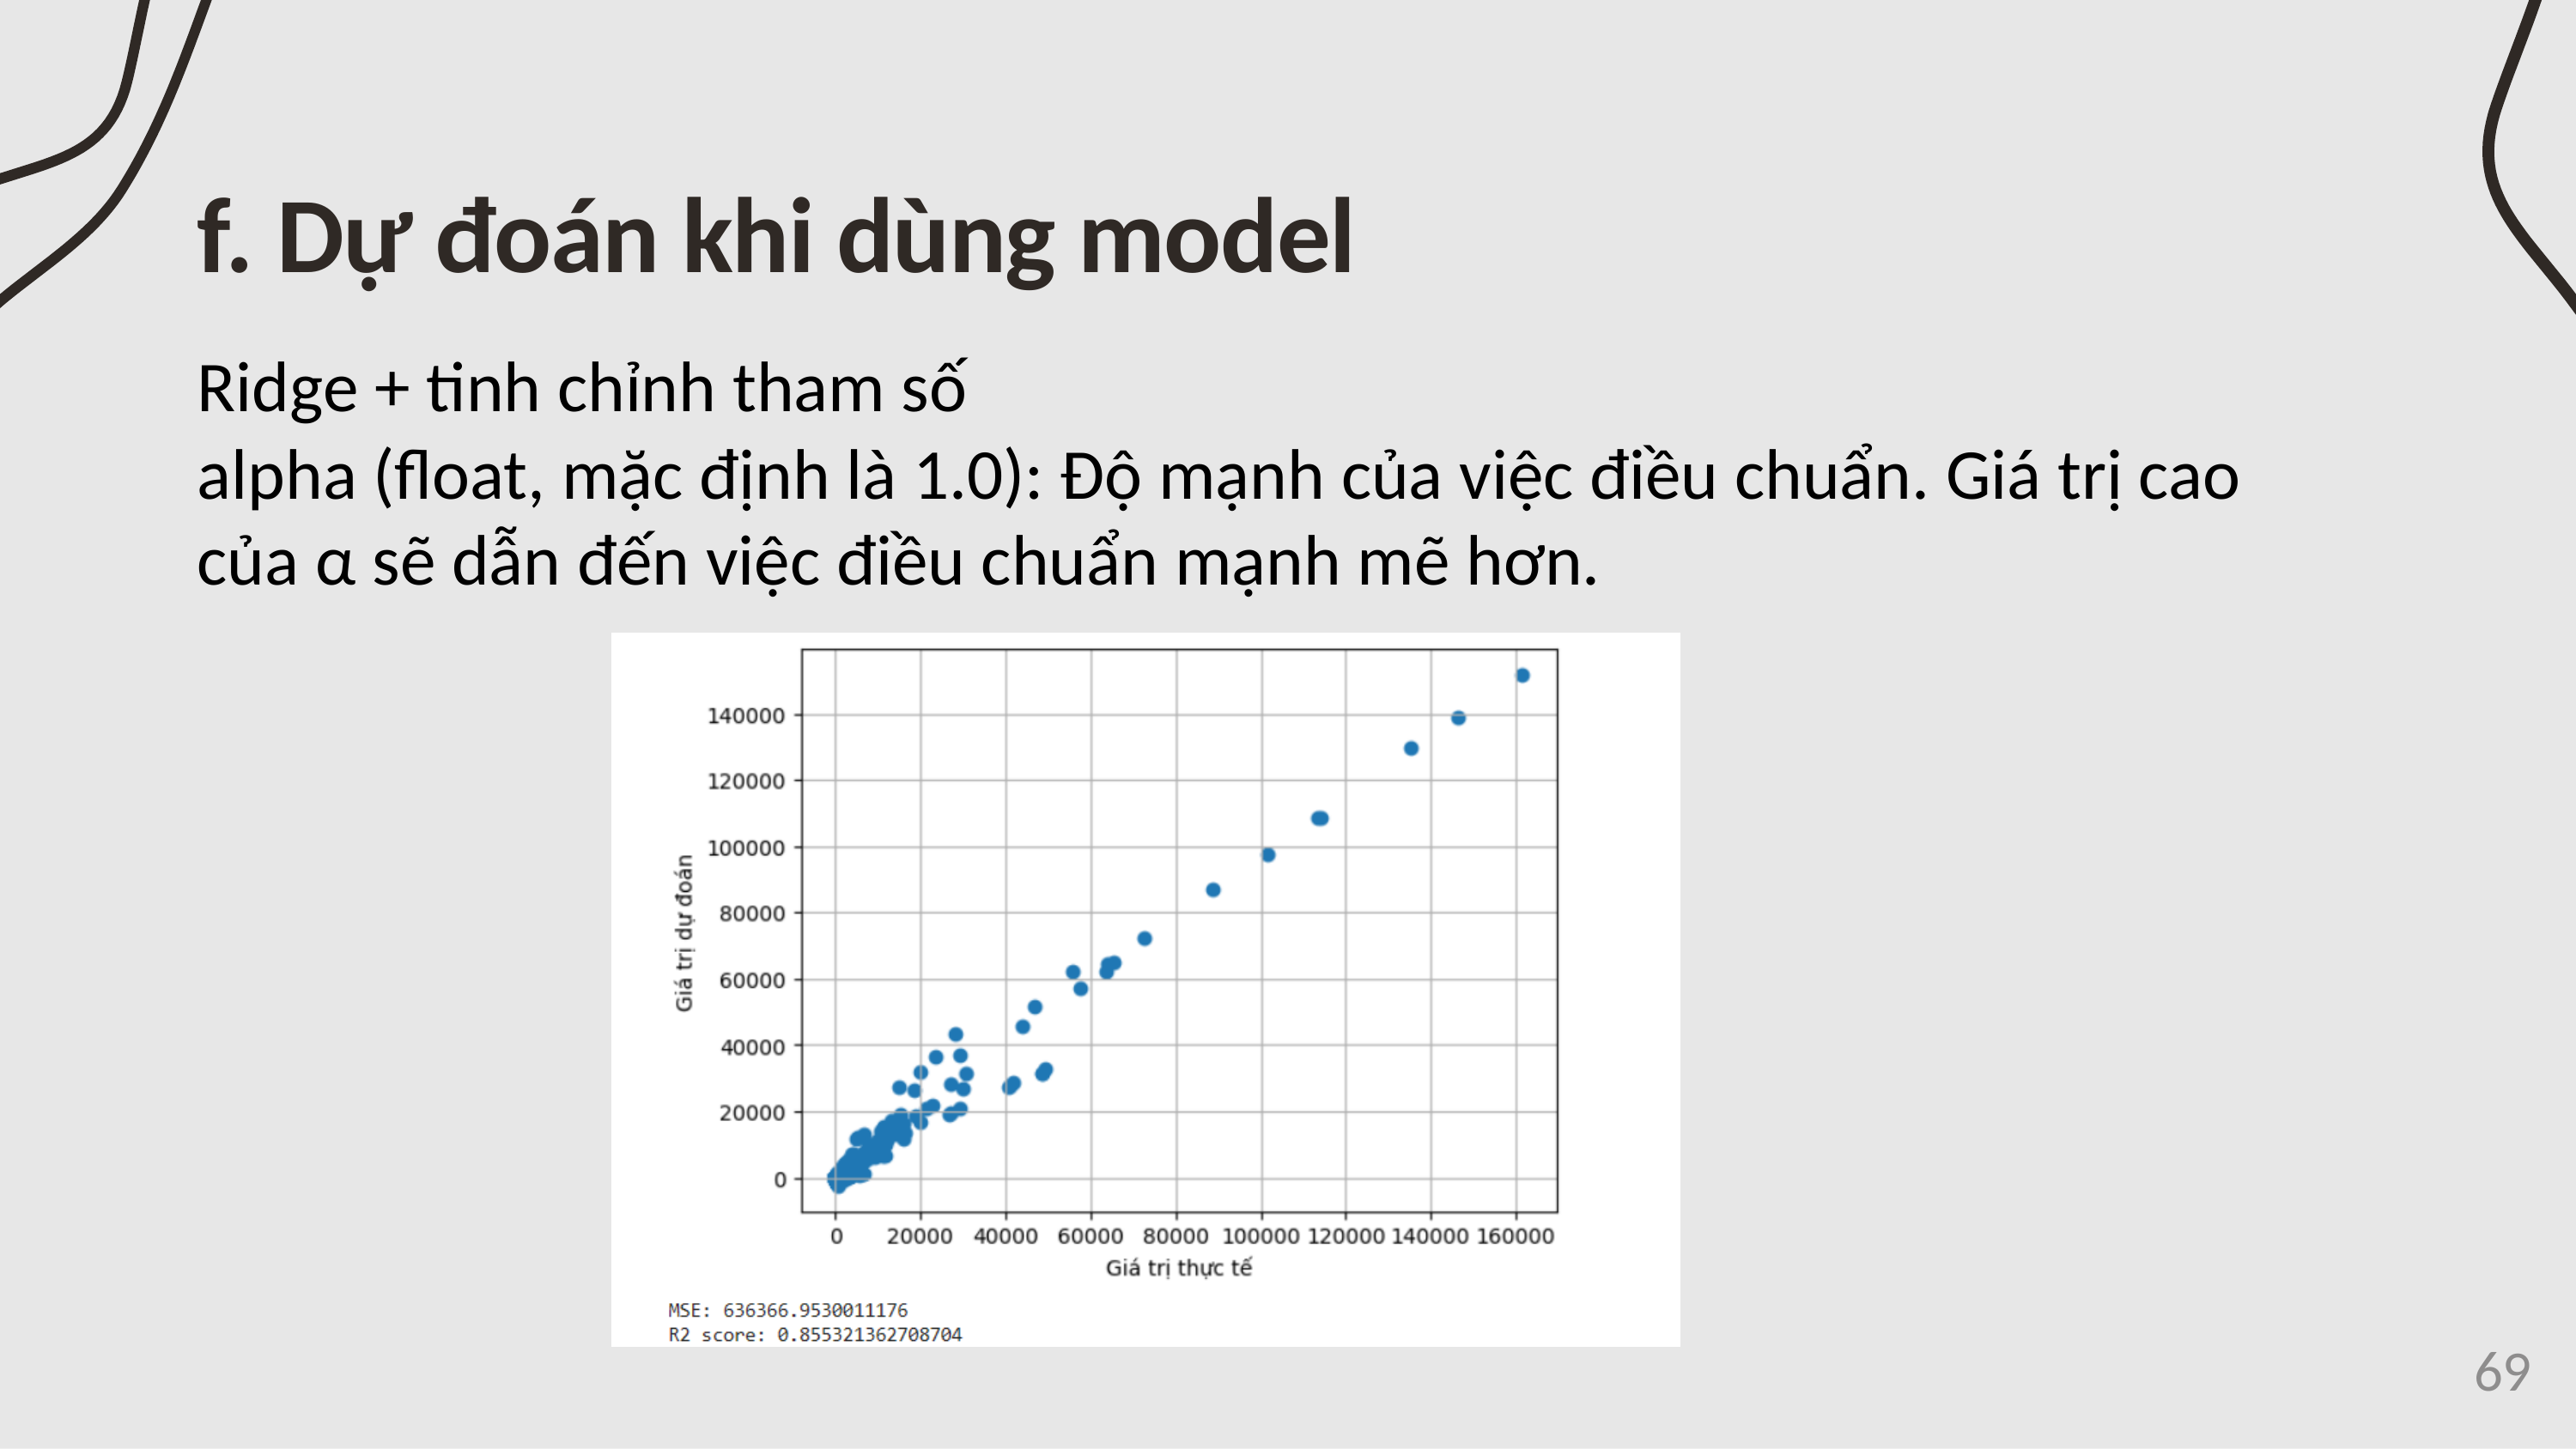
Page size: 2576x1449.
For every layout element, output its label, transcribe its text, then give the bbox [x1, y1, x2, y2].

text_box Ridge + tinh chỉnh tham số alpha (float, mặc định là 1.0): Độ mạnh của việc điều chuẩn. Giá trị cao của α sẽ dẫn đến việc điều chuẩn mạnh mẽ hơn. [195, 337, 2335, 599]
slide_number 69 [2468, 1346, 2540, 1449]
picture [611, 633, 1680, 1347]
title f. Dự đoán khi dùng model [195, 163, 2273, 337]
